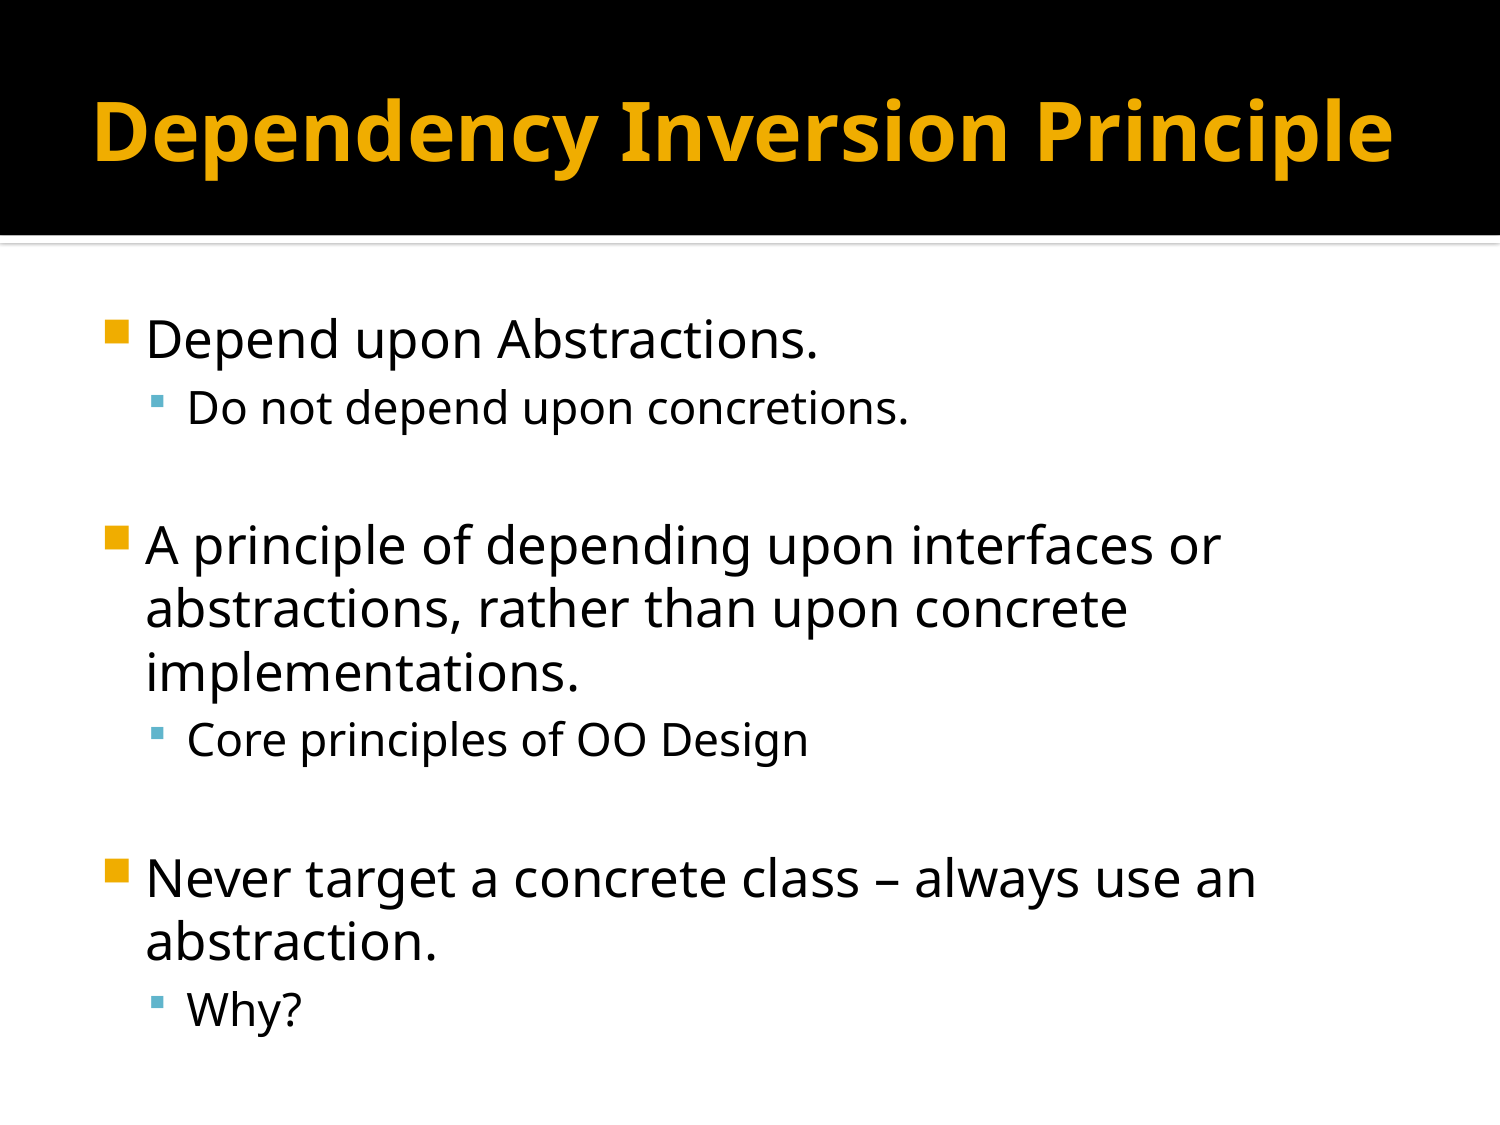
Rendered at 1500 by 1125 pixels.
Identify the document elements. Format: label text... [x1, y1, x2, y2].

list Depend upon Abstractions. Do not depend upon concretions. A principle of depending upon interfaces or abstractions, rather than upon concrete implementations. Core principles of OO Design Never target a concrete class – always use an abstraction. Why? [75, 291, 1425, 1050]
title Dependency Inversion Principle [75, 25, 1425, 231]
